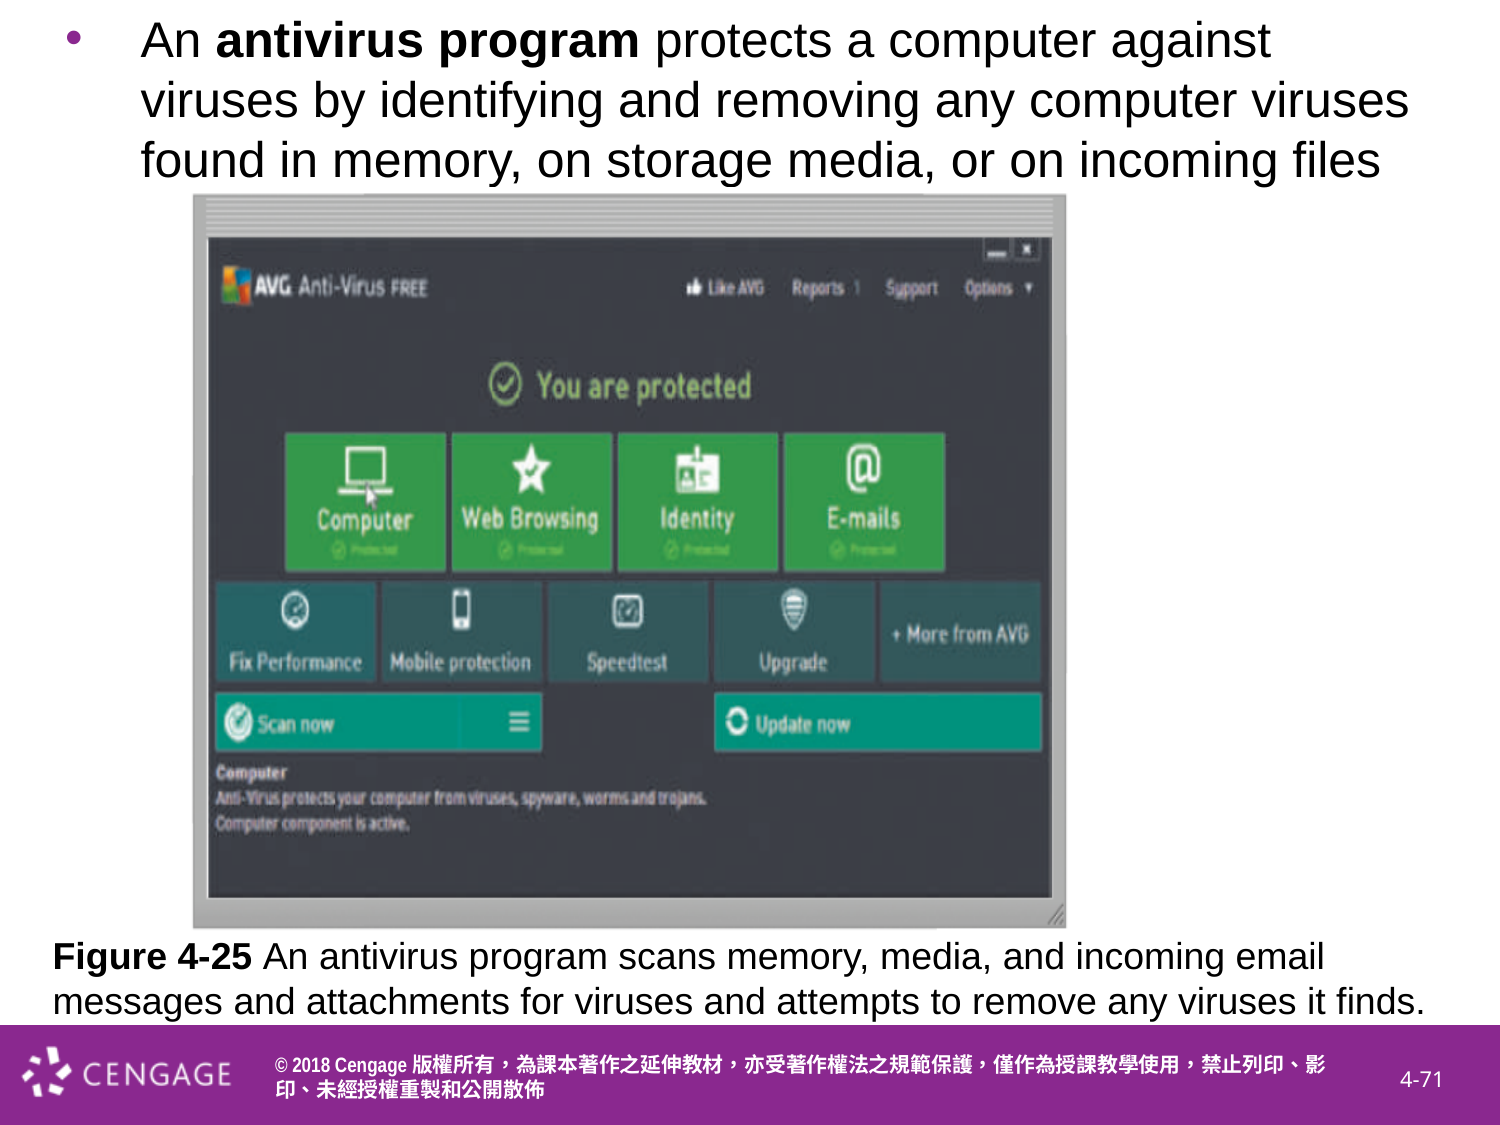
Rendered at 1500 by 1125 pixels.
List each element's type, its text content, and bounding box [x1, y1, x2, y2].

picture [187, 187, 1076, 938]
picture [12, 1037, 236, 1105]
list An antivirus program protects a computer against viruses by identifying and removing any computer viruses found in memory, on storage media, or on incoming files [50, 0, 1459, 200]
list Figure 4-25 An antivirus program scans memory, media, and incoming email messages and attachments for viruses and attempts to remove any viruses it finds. [37, 924, 1475, 1039]
